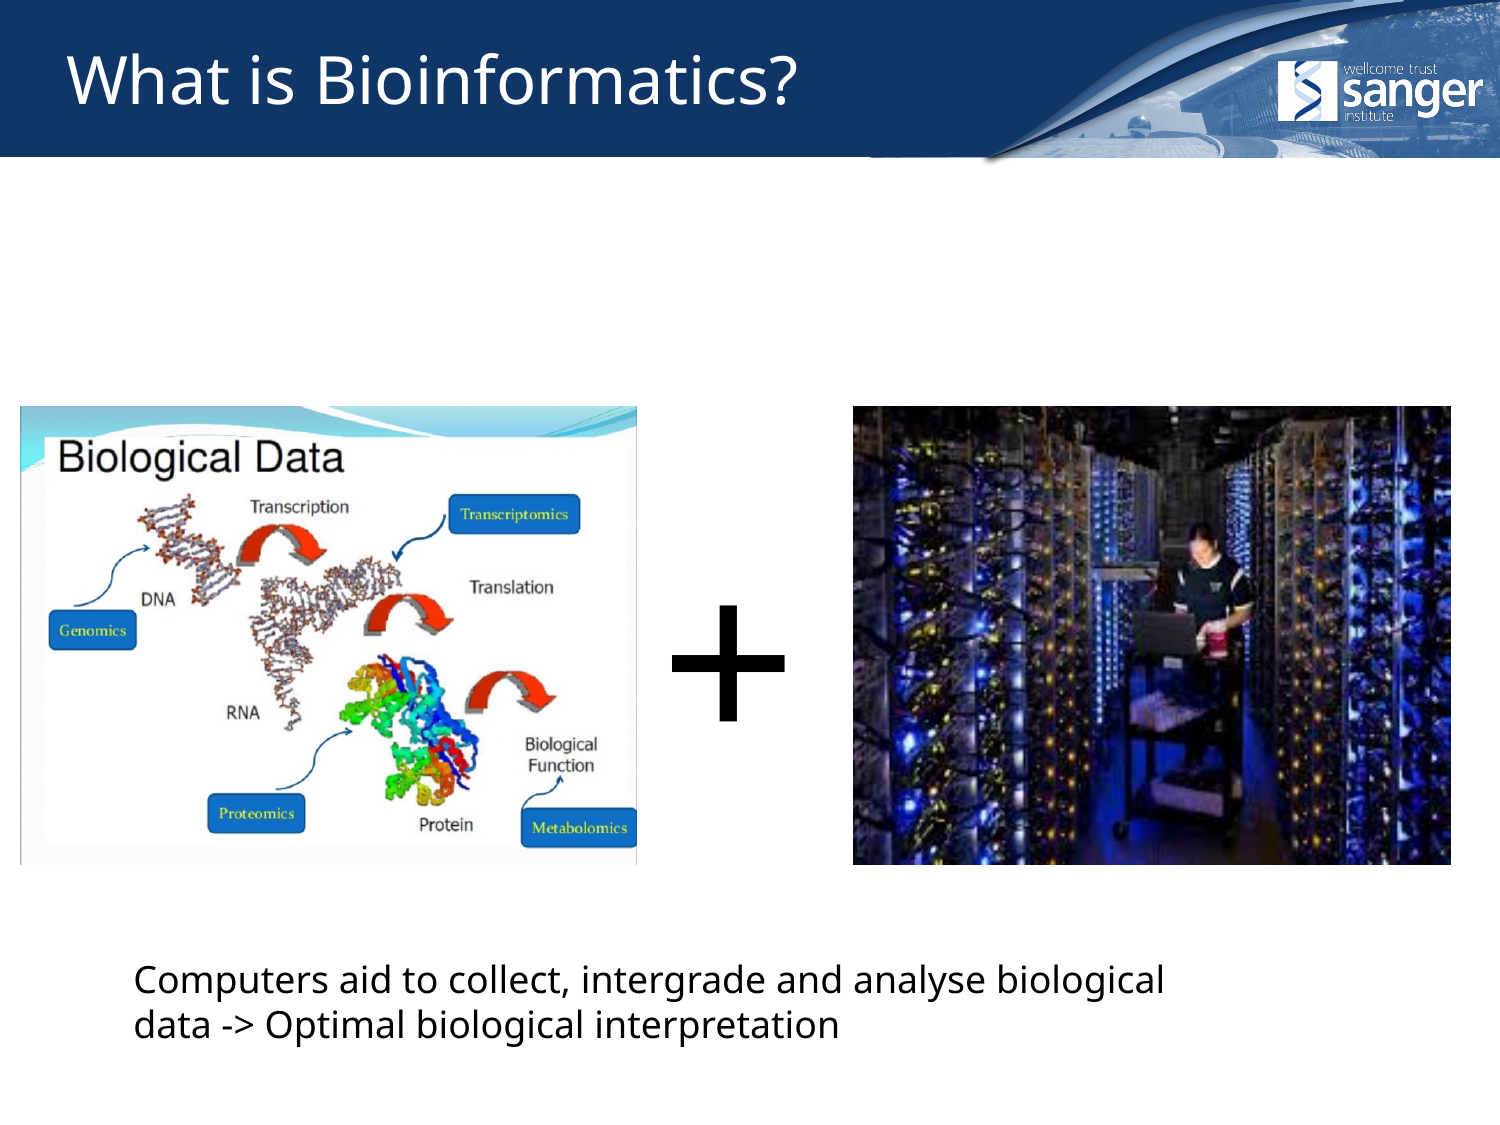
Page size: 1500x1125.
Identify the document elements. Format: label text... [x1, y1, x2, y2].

text_box [50, 224, 1500, 1047]
list + [645, 501, 847, 766]
picture [853, 406, 1451, 865]
text_box Computers aid to collect, intergrade and analyse biological data -> Optimal biological interpretation [118, 949, 1230, 1054]
picture [20, 406, 637, 865]
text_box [0, 0, 1500, 158]
